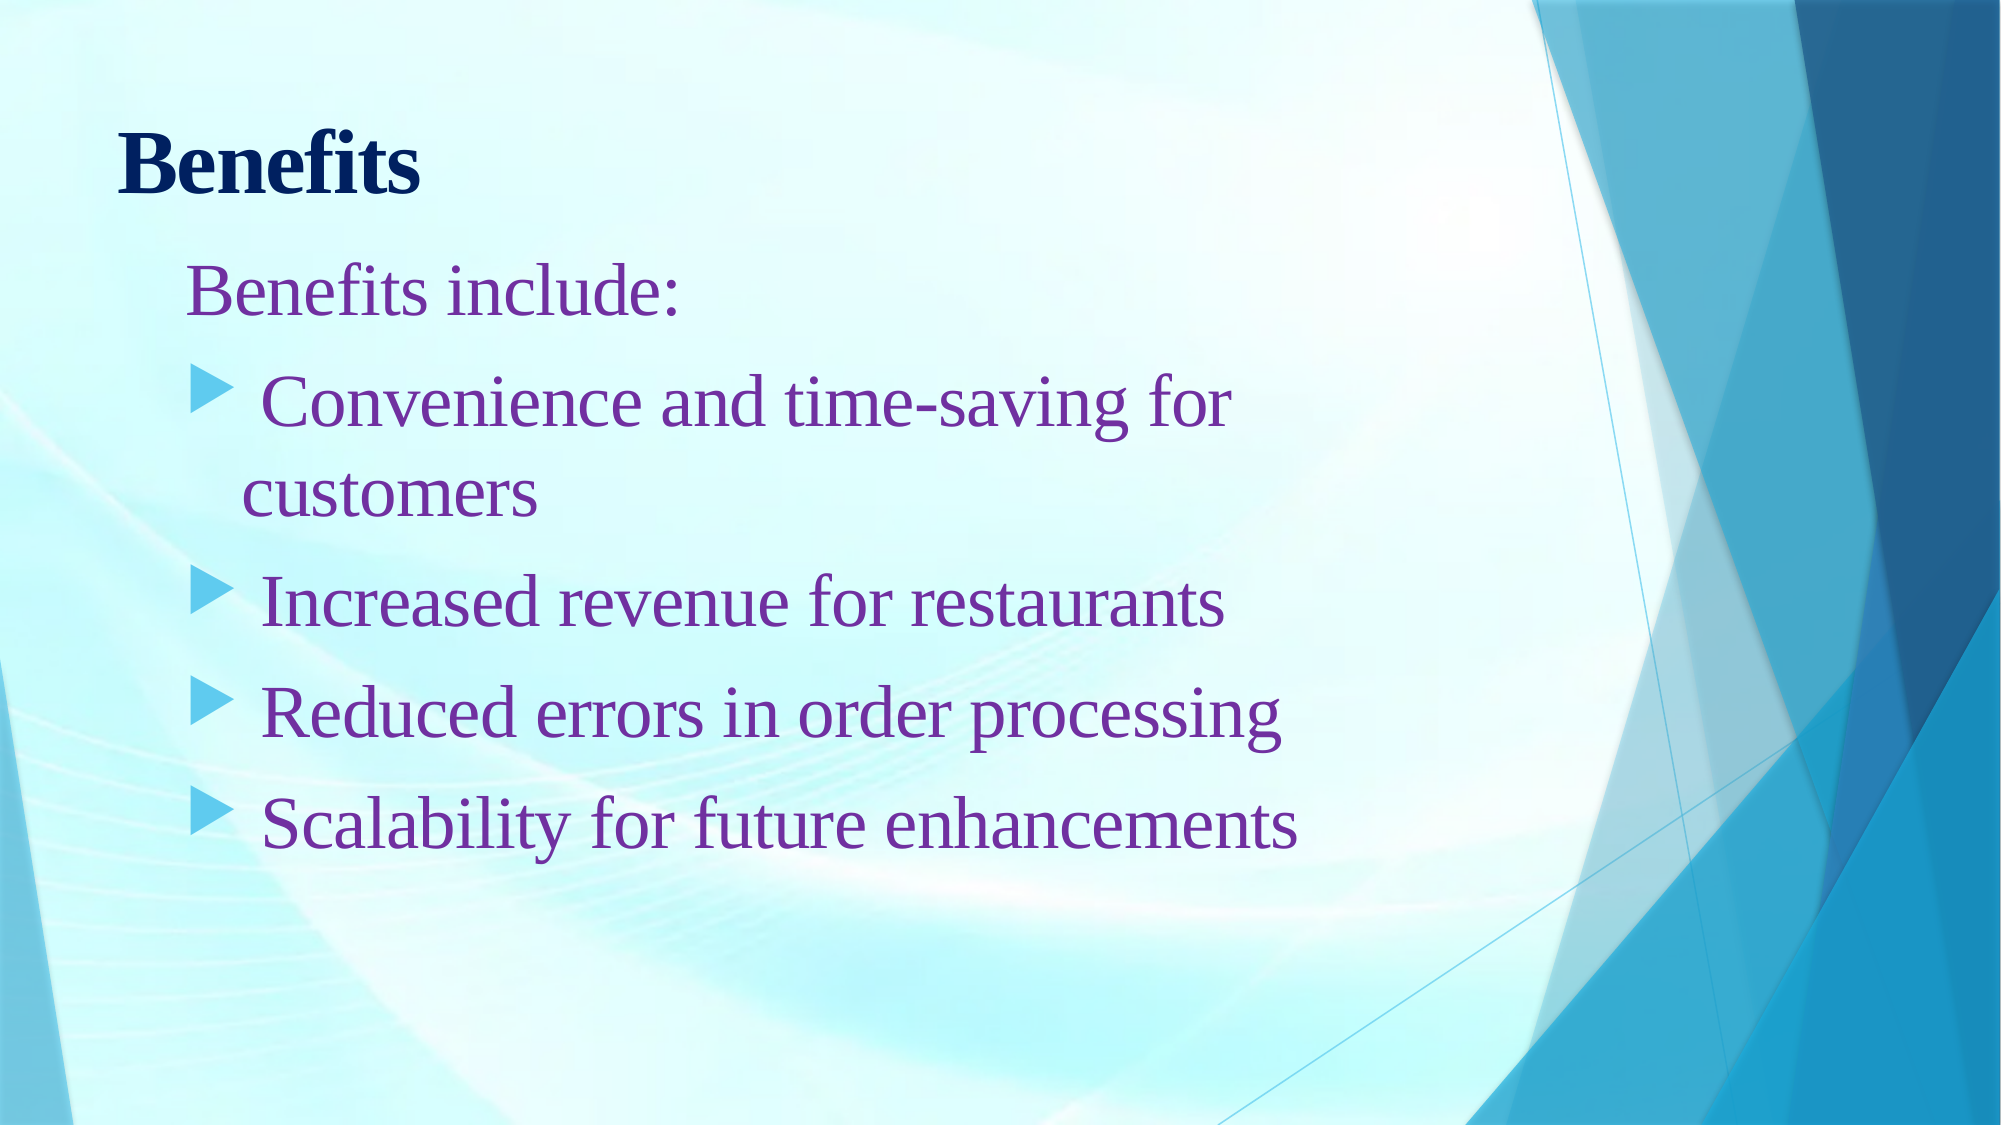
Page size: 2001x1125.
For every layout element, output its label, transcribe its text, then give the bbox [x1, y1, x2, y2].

title Benefits [102, 94, 1565, 216]
list Benefits include: Convenience and time-saving for customers Increased revenue for restaurants Reduced errors in order processing Scalability for future enhancements [170, 232, 1432, 1066]
